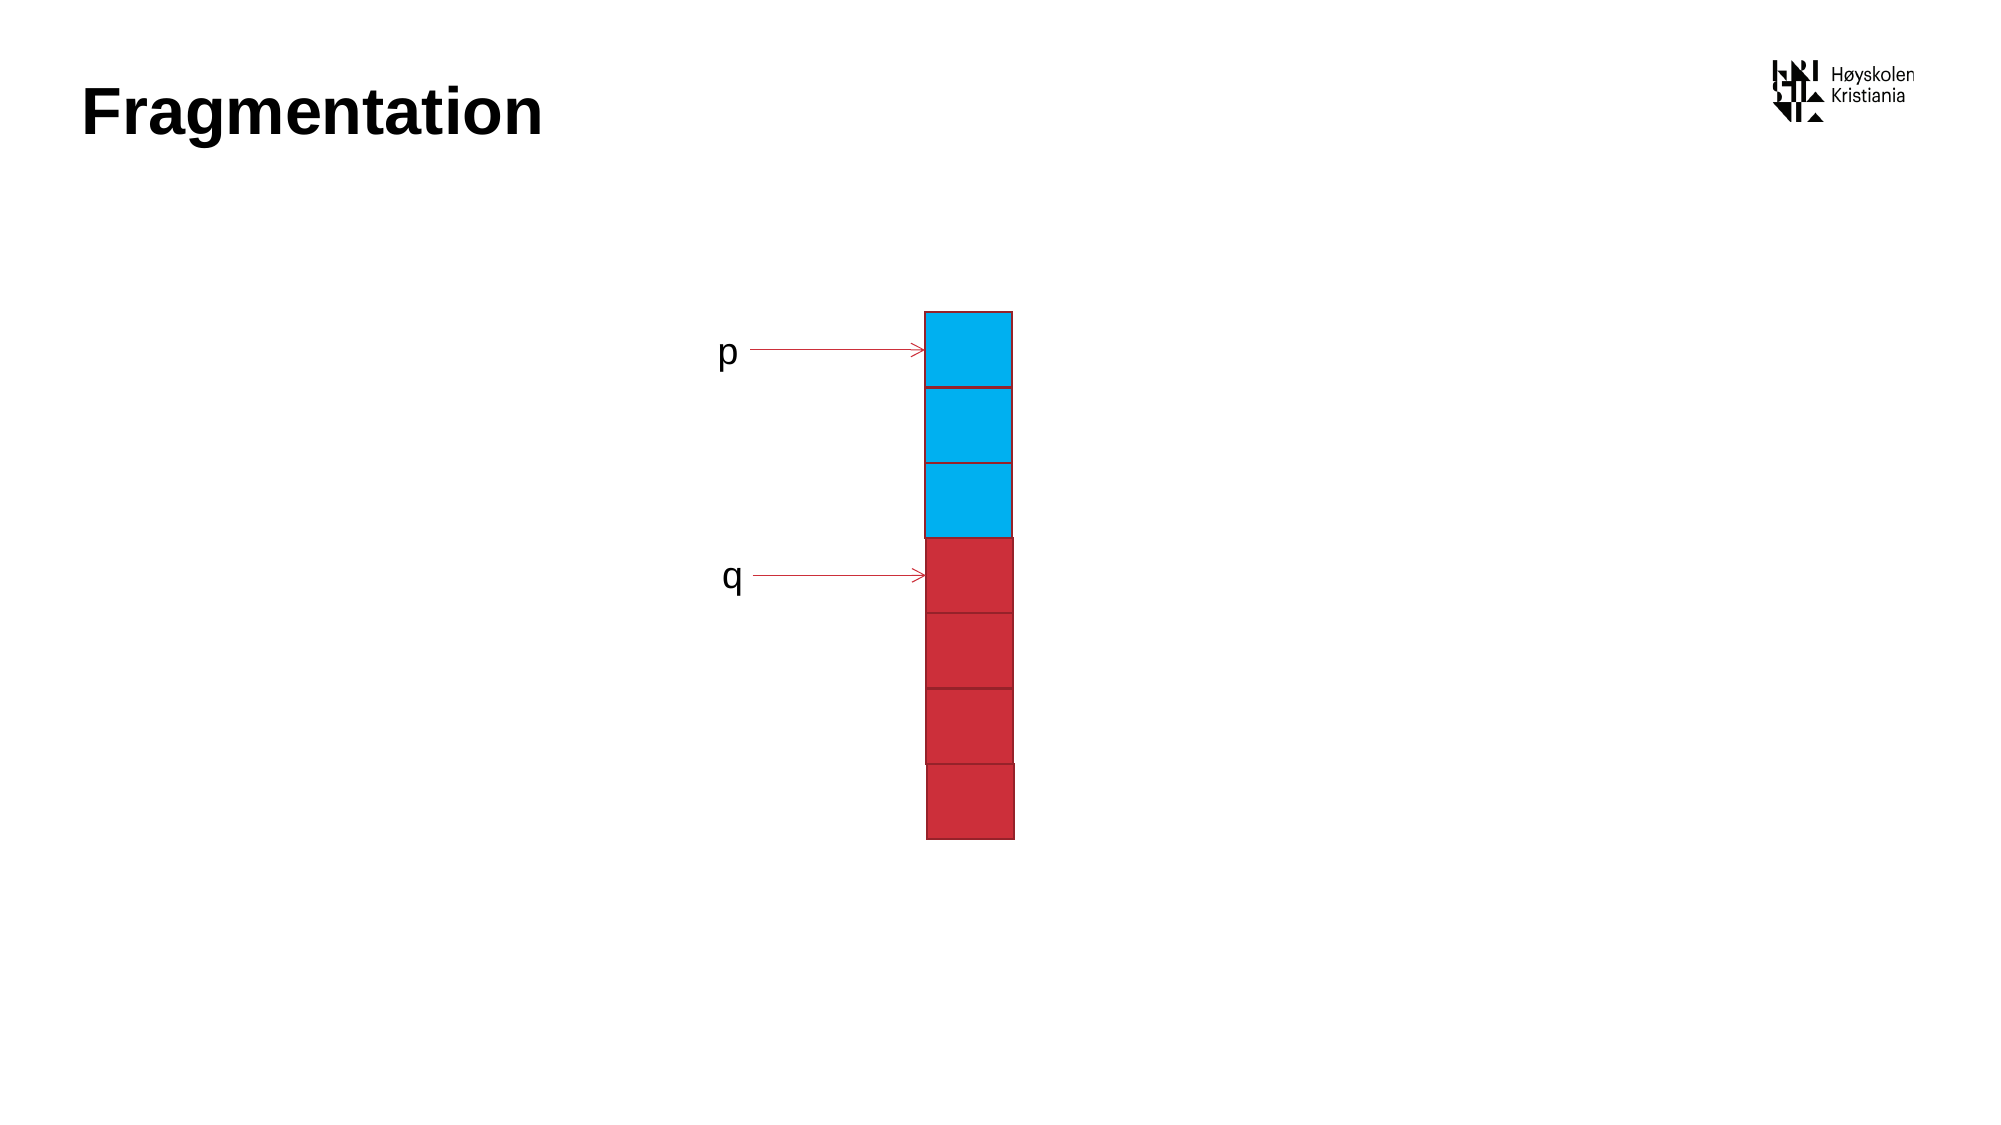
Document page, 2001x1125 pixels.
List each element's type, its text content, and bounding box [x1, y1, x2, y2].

text_box [924, 462, 1013, 539]
text_box [925, 612, 1014, 688]
text_box p [702, 319, 754, 380]
text_box [925, 537, 1014, 612]
title Fragmentation [66, 69, 1547, 238]
text_box [924, 311, 1013, 387]
text_box [924, 387, 1013, 462]
text_box q [707, 544, 748, 604]
text_box [926, 763, 1015, 840]
text_box [925, 688, 1014, 765]
